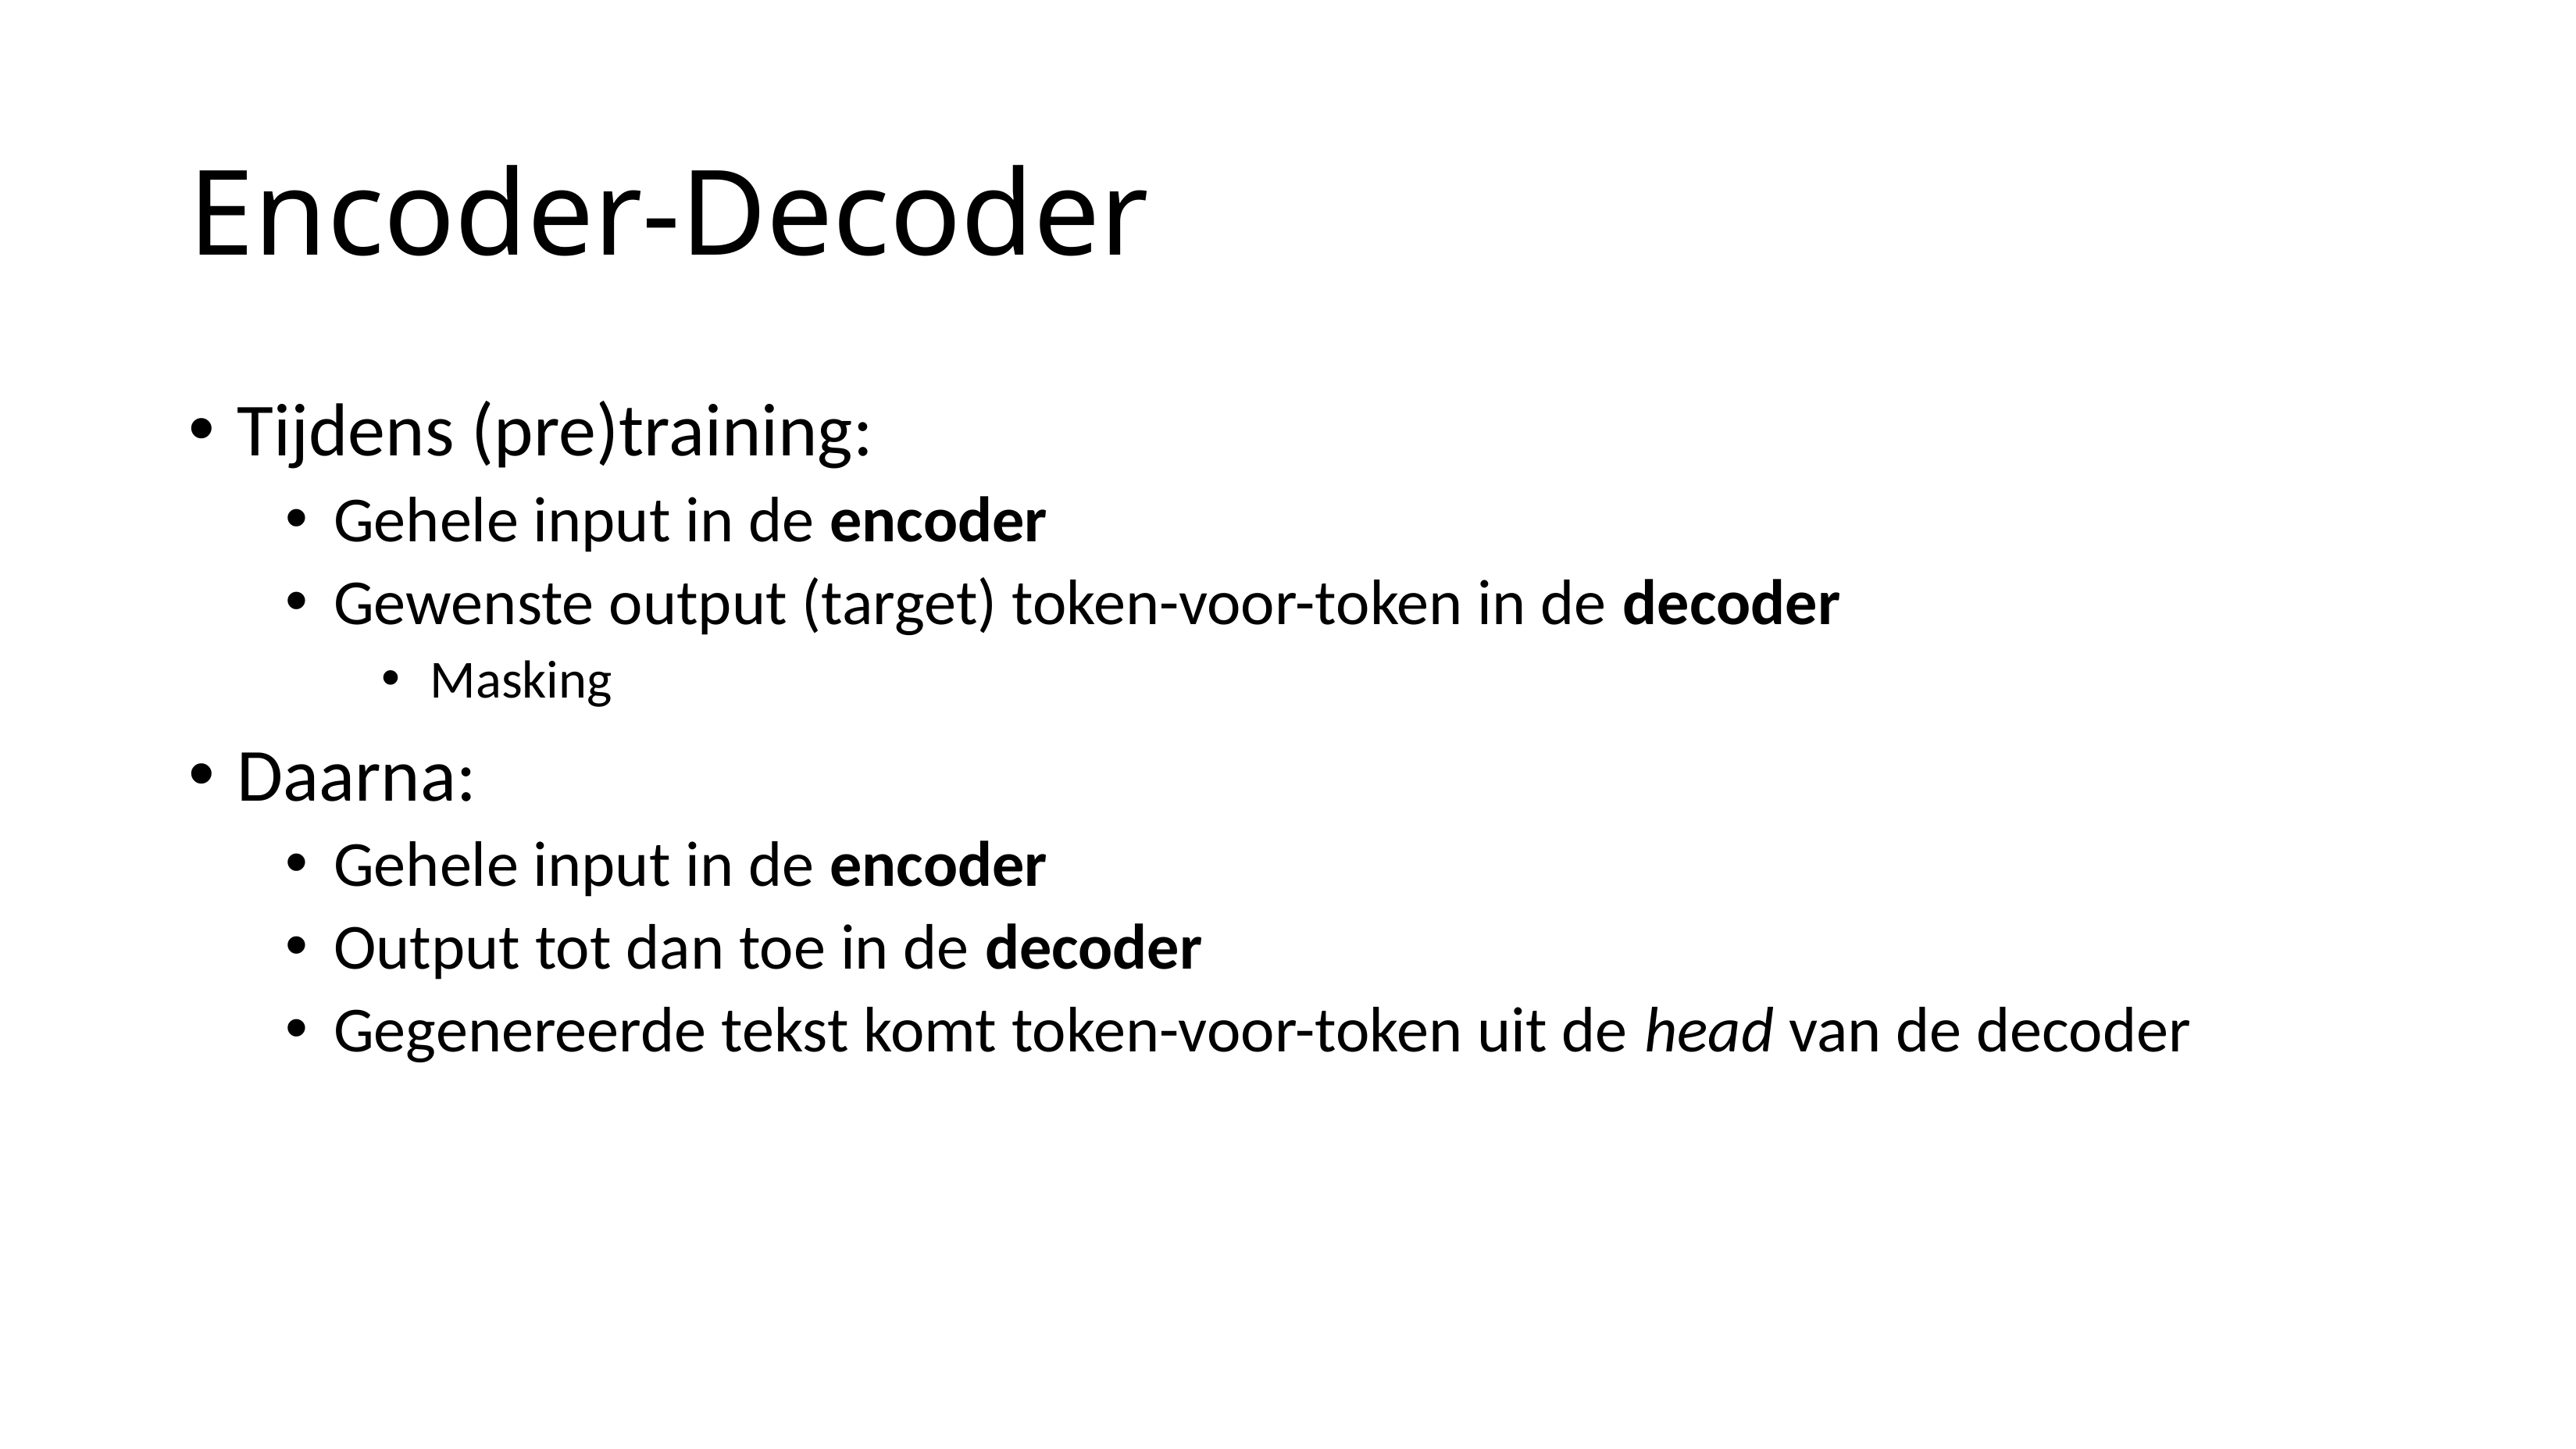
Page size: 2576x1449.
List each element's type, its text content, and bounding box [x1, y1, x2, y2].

title Encoder-Decoder [177, 77, 2399, 358]
list Tijdens (pre)training: Gehele input in de encoder Gewenste output (target) token-voor-token in de decoder Masking Daarna: Gehele input in de encoder Output tot dan toe in de decoder Gegenereerde tekst komt token-voor-token uit de head van de decoder [177, 385, 2399, 1304]
